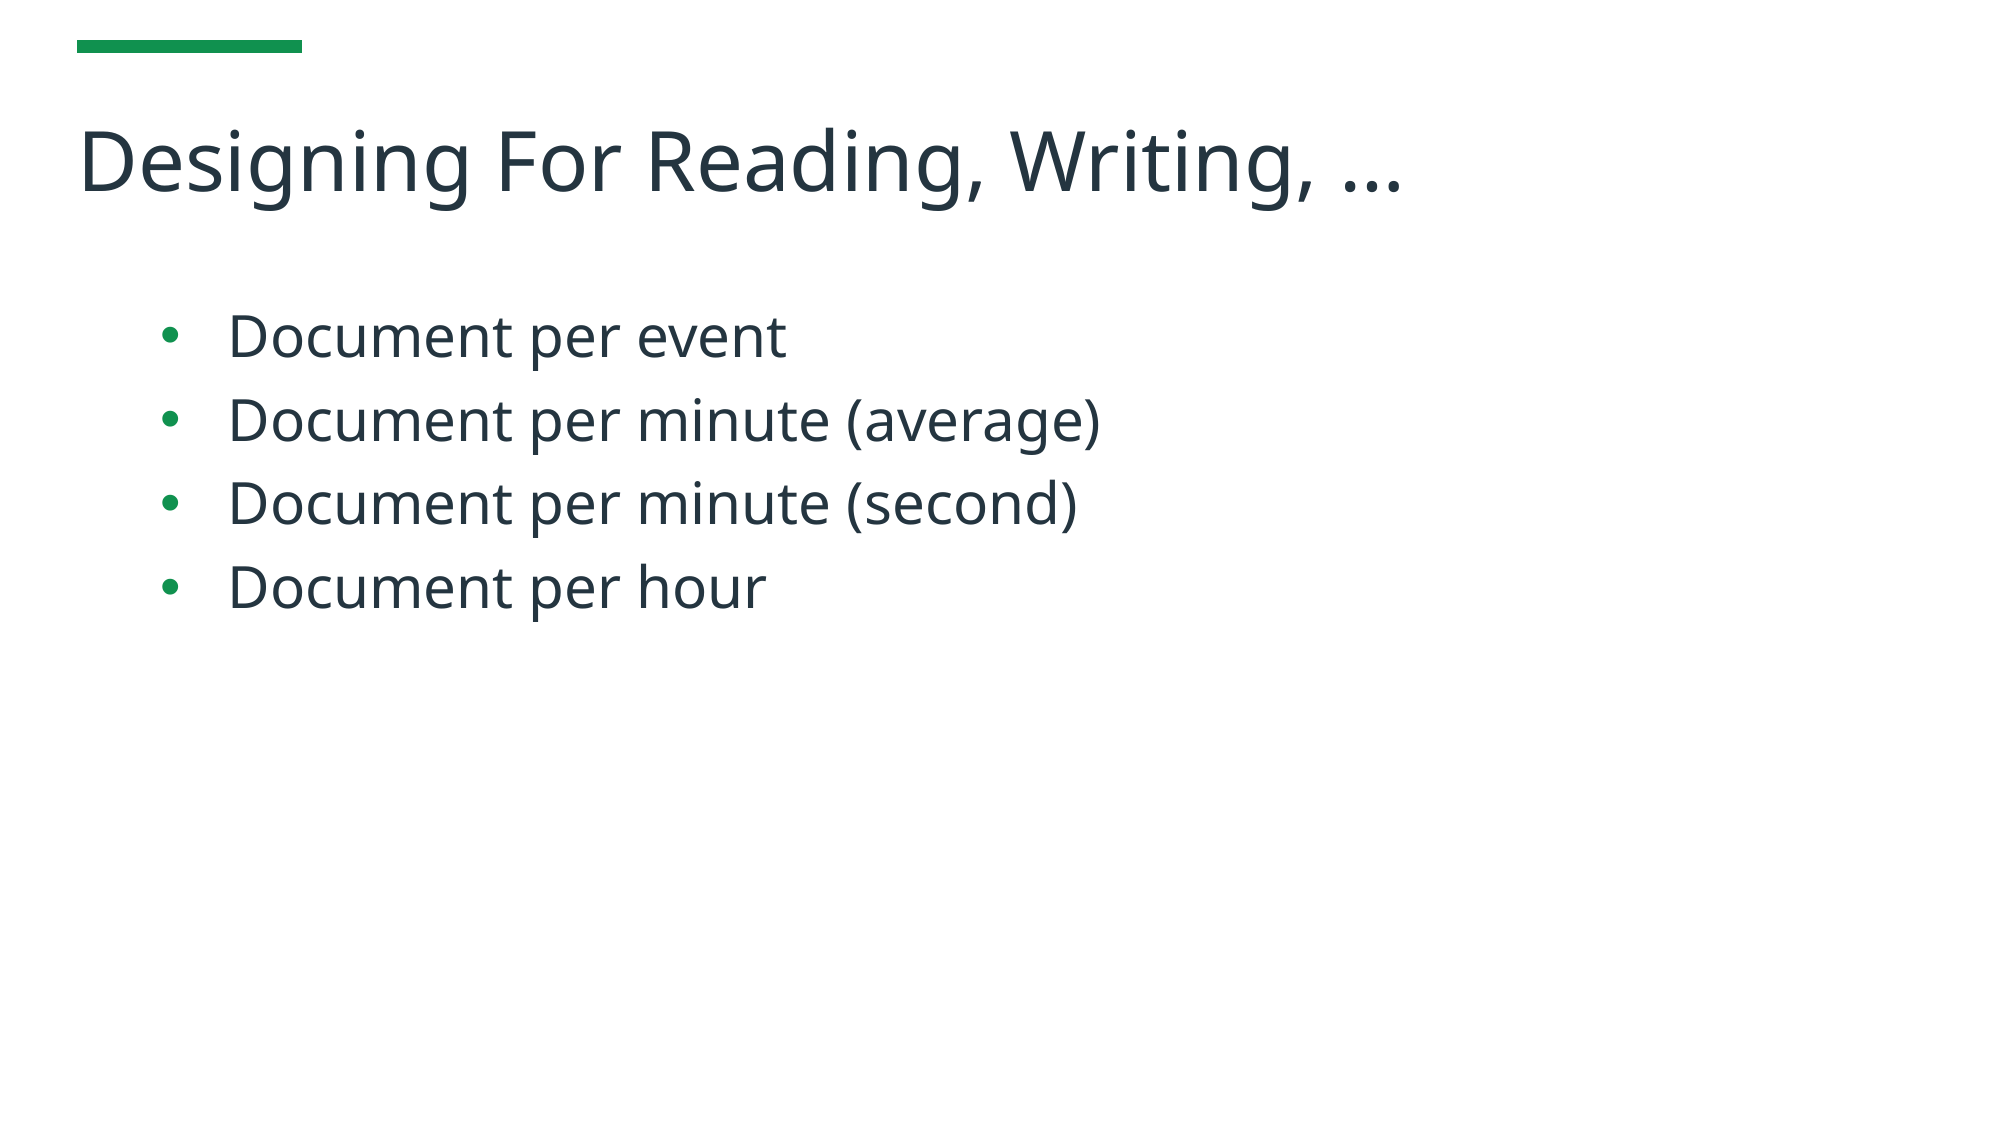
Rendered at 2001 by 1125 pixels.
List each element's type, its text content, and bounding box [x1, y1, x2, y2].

list Document per event Document per minute (average) Document per minute (second) Document per hour [137, 299, 1863, 1014]
title Designing For Reading, Writing, … [62, 0, 1788, 218]
